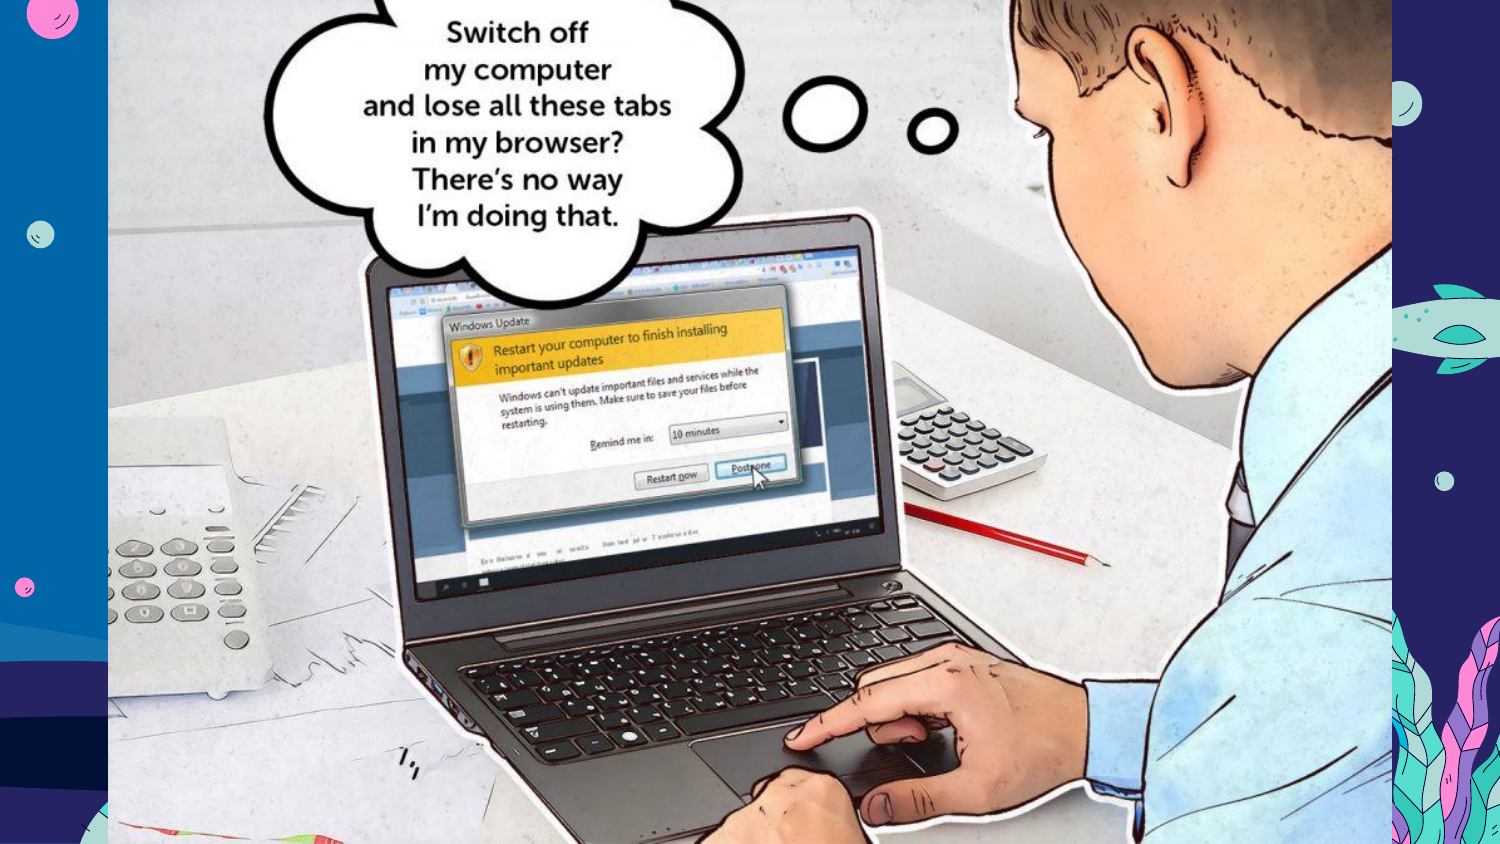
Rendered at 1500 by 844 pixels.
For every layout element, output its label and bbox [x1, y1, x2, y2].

picture [107, 0, 1393, 844]
